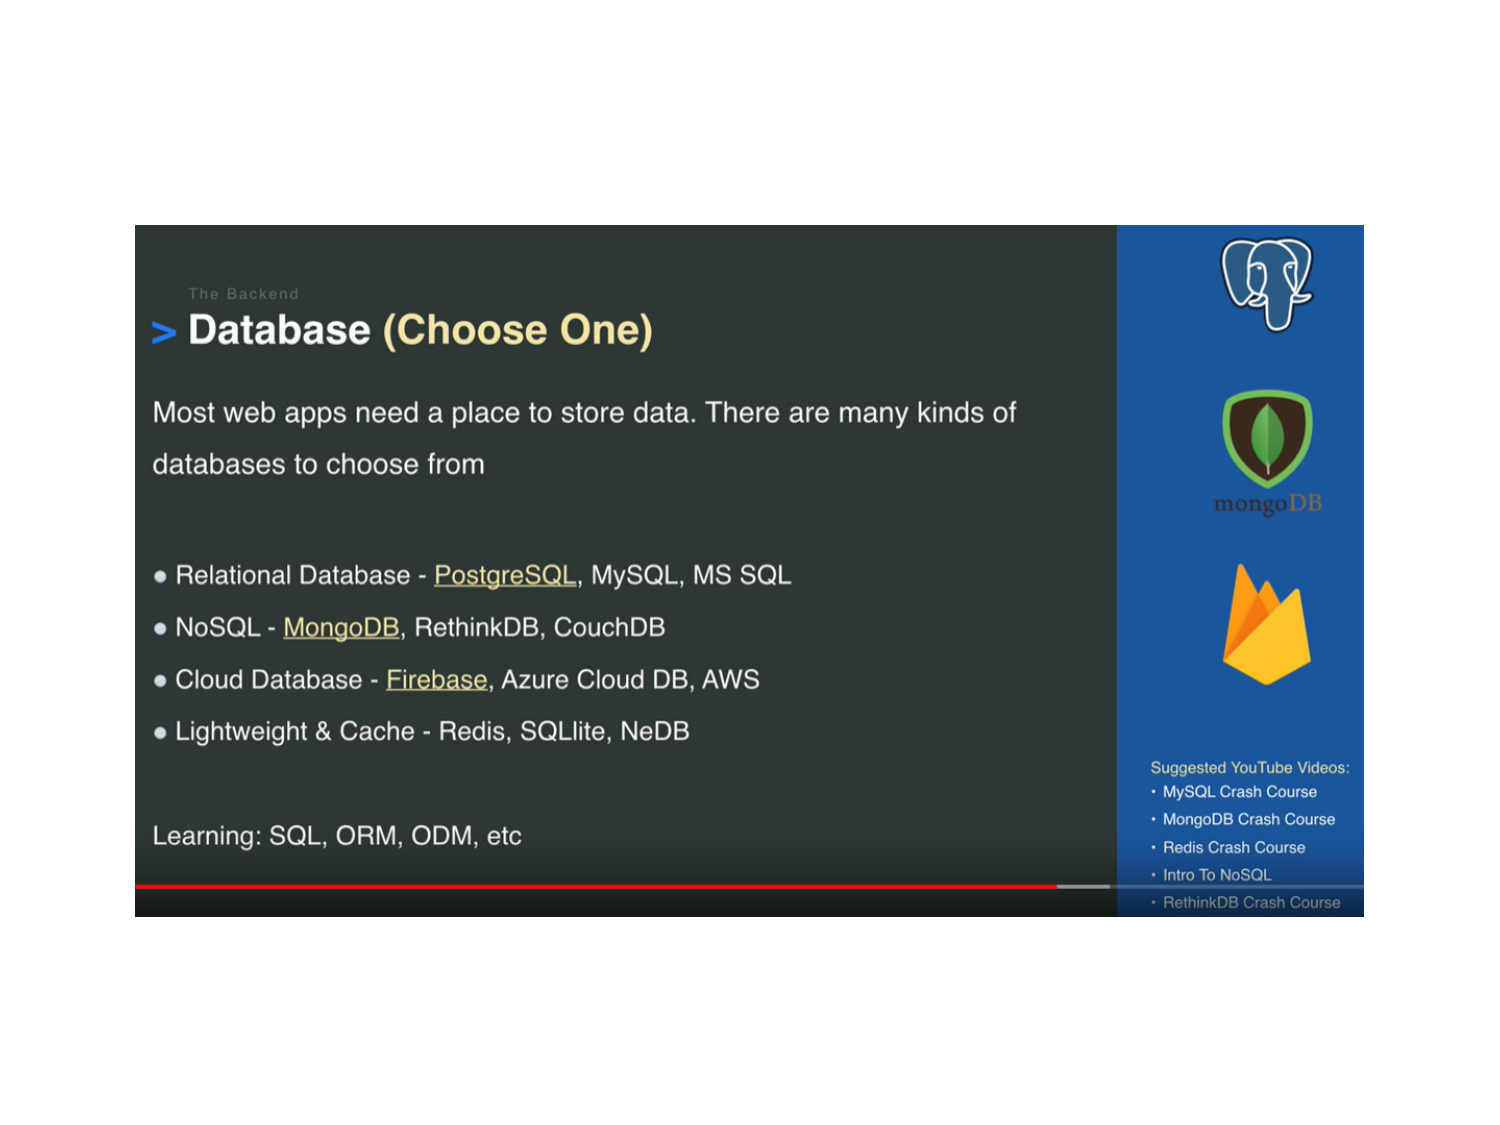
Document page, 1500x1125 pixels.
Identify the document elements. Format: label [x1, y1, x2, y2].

picture [135, 224, 1365, 917]
